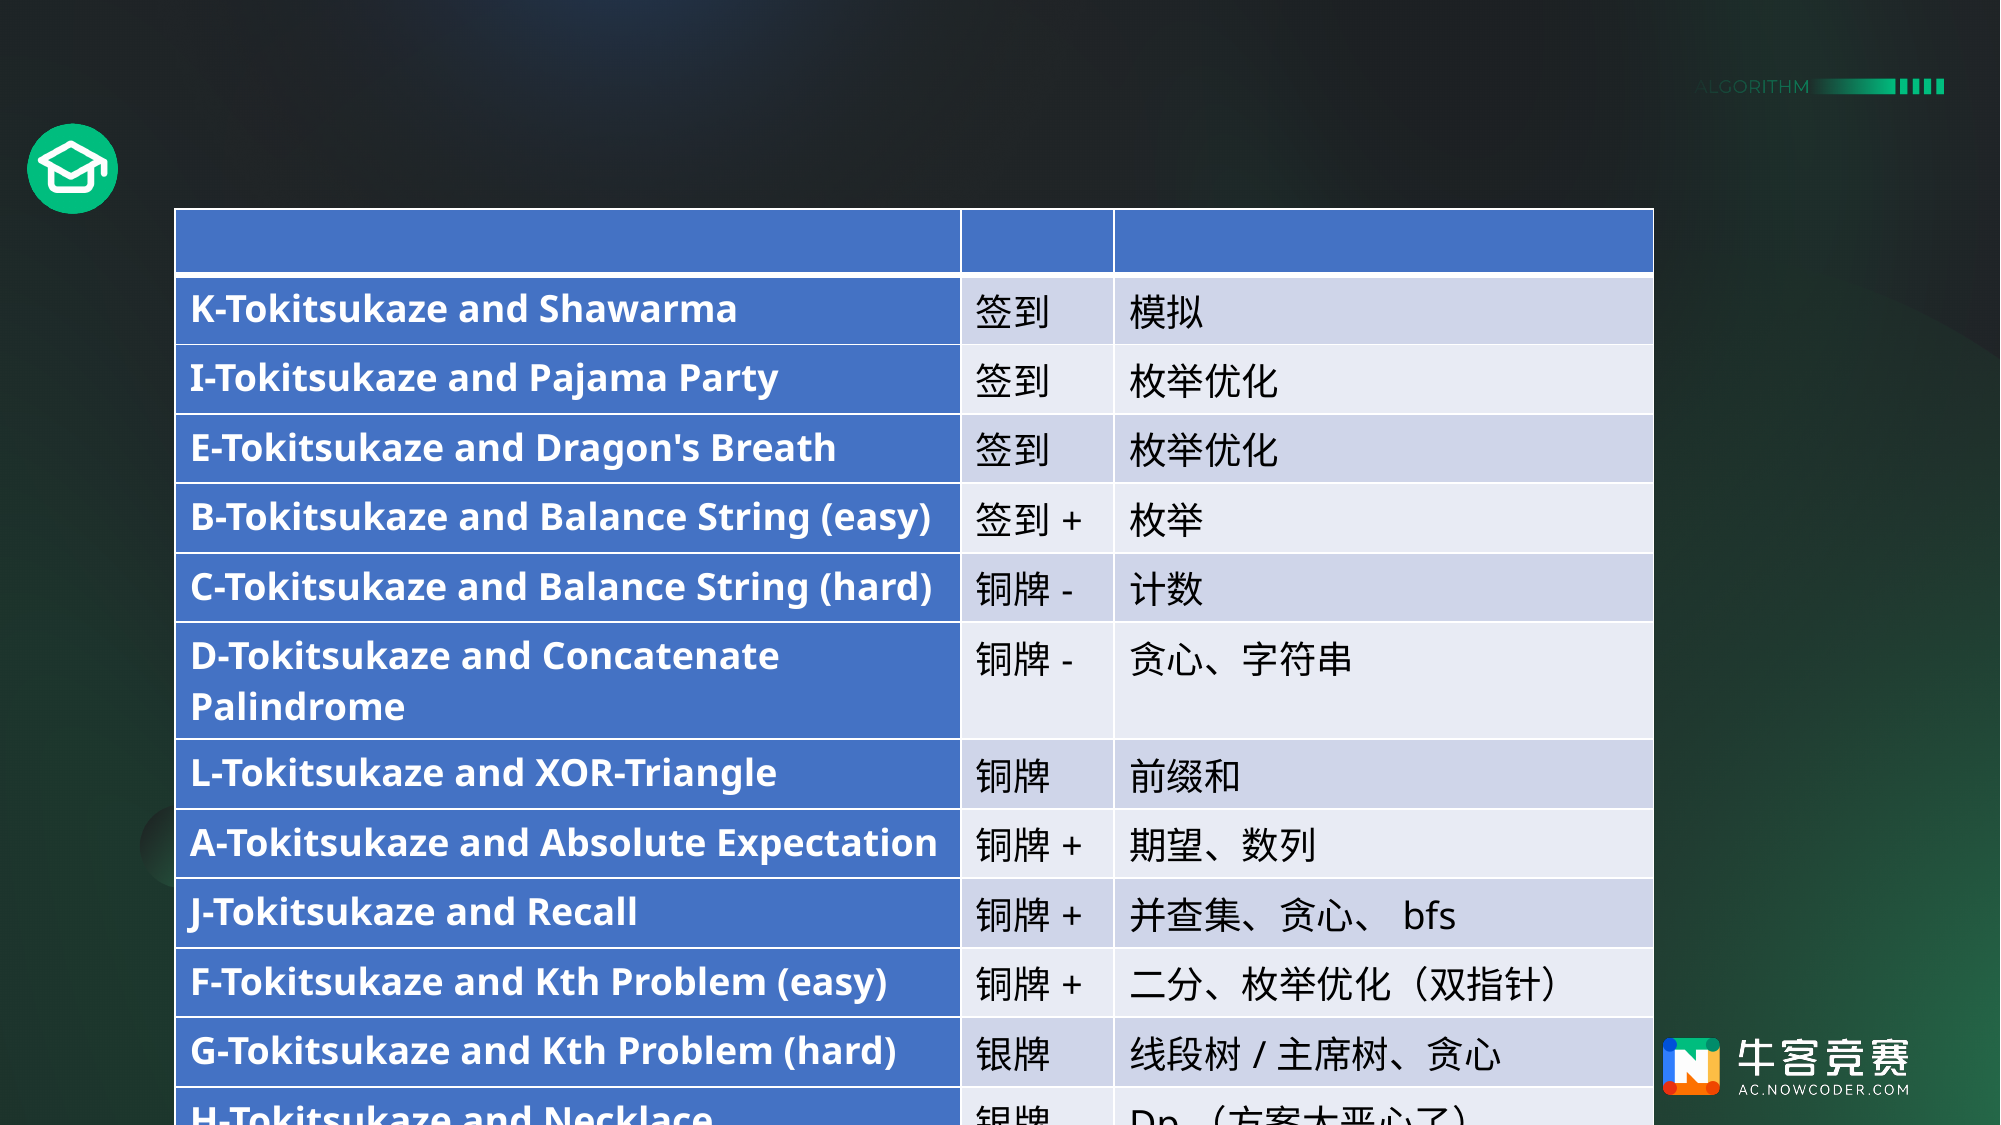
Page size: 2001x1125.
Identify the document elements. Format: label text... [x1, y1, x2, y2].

table_cell 期望、数列 [1115, 810, 1653, 877]
table_cell B-Tokitsukaze and Balance String (easy) [176, 484, 960, 552]
table_cell 铜牌- [962, 554, 1113, 621]
table_cell 铜牌+ [962, 879, 1113, 947]
table_cell H-Tokitsukaze and Necklace [176, 1088, 960, 1125]
table_header [176, 210, 960, 272]
table_cell 银牌 [962, 1018, 1113, 1086]
table_header [1115, 210, 1653, 272]
table_cell 线段树/主席树、贪心 [1115, 1018, 1653, 1086]
table_cell L-Tokitsukaze and XOR-Triangle [176, 740, 960, 808]
table_cell 签到+ [962, 484, 1113, 552]
table_cell G-Tokitsukaze and Kth Problem (hard) [176, 1018, 960, 1086]
table_cell Dp（方案太恶心了） [1115, 1088, 1653, 1125]
table_cell 签到 [962, 415, 1113, 482]
table_cell 签到 [962, 278, 1113, 344]
table_cell 计数 [1115, 554, 1653, 621]
table_cell 模拟 [1115, 278, 1653, 344]
table_cell 前缀和 [1115, 740, 1653, 808]
table_cell 枚举 [1115, 484, 1653, 552]
table_cell 二分、枚举优化（双指针） [1115, 949, 1653, 1016]
table_cell C-Tokitsukaze and Balance String (hard) [176, 554, 960, 621]
table_cell 枚举优化 [1115, 345, 1653, 413]
table_cell F-Tokitsukaze and Kth Problem (easy) [176, 949, 960, 1016]
table_cell D-Tokitsukaze and Concatenate‌ Palindrome [176, 623, 960, 738]
table_cell 并查集、贪心、bfs [1115, 879, 1653, 947]
table_cell 银牌 [962, 1088, 1113, 1125]
table_cell E-Tokitsukaze and Dragon's Breath [176, 415, 960, 482]
table_cell 铜牌 [962, 740, 1113, 808]
table_cell I-Tokitsukaze and Pajama Party [176, 345, 960, 413]
table_cell 铜牌+ [962, 949, 1113, 1016]
picture [0, 0, 2000, 1125]
table_header [962, 210, 1113, 272]
table_cell J-Tokitsukaze and Recall [176, 879, 960, 947]
table_cell 贪心、字符串 [1115, 623, 1653, 738]
table_cell 枚举优化 [1115, 415, 1653, 482]
table_cell A-Tokitsukaze and Absolute Expectation [176, 810, 960, 877]
table_cell 铜牌- [962, 623, 1113, 738]
table_cell 铜牌+ [962, 810, 1113, 877]
table_cell K-Tokitsukaze and Shawarma [176, 278, 960, 344]
table_cell 签到 [962, 345, 1113, 413]
